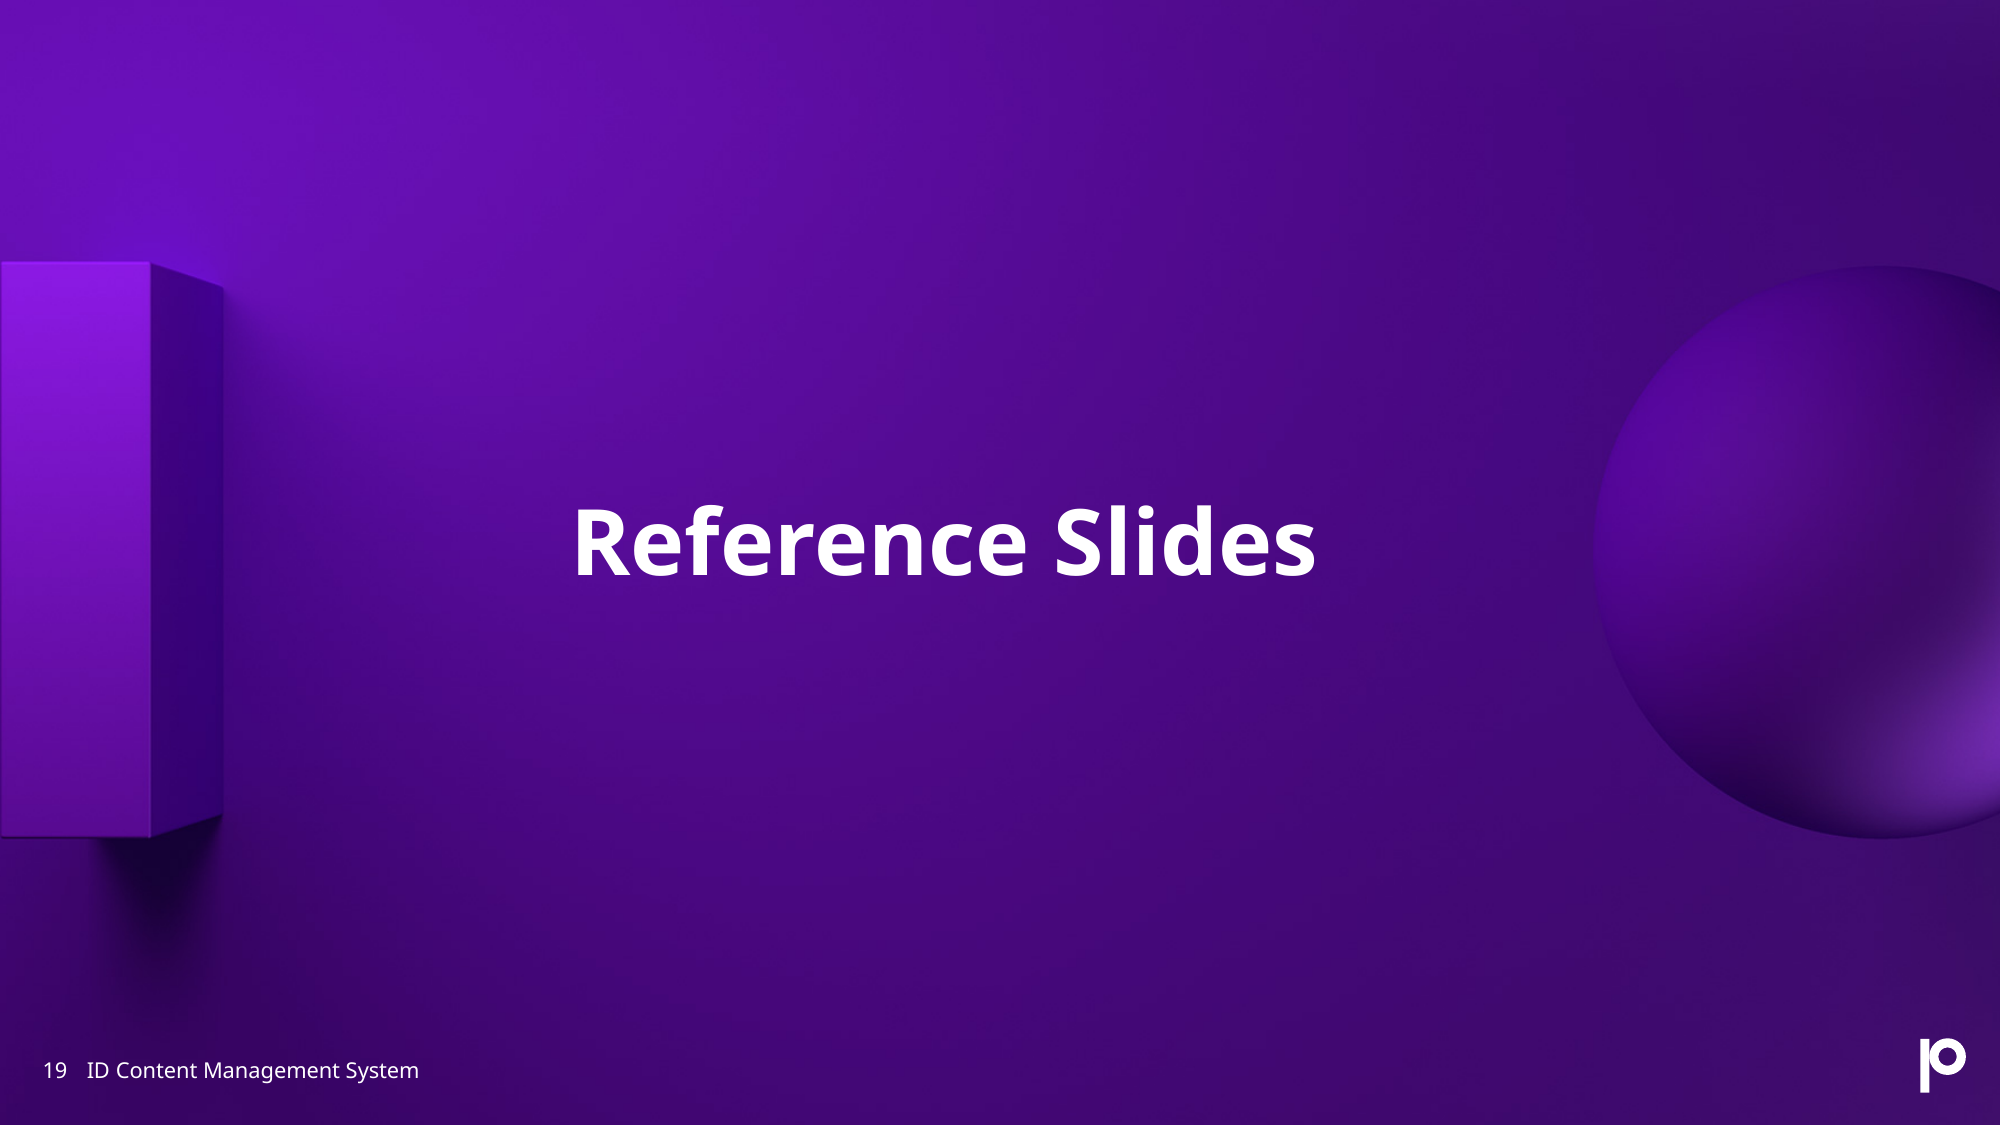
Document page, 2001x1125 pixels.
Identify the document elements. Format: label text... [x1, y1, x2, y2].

picture [0, 0, 2000, 1125]
footer ID Content Management System [86, 1056, 762, 1096]
slide_number 19 [0, 1057, 68, 1103]
list Reference Slides [423, 245, 1465, 833]
